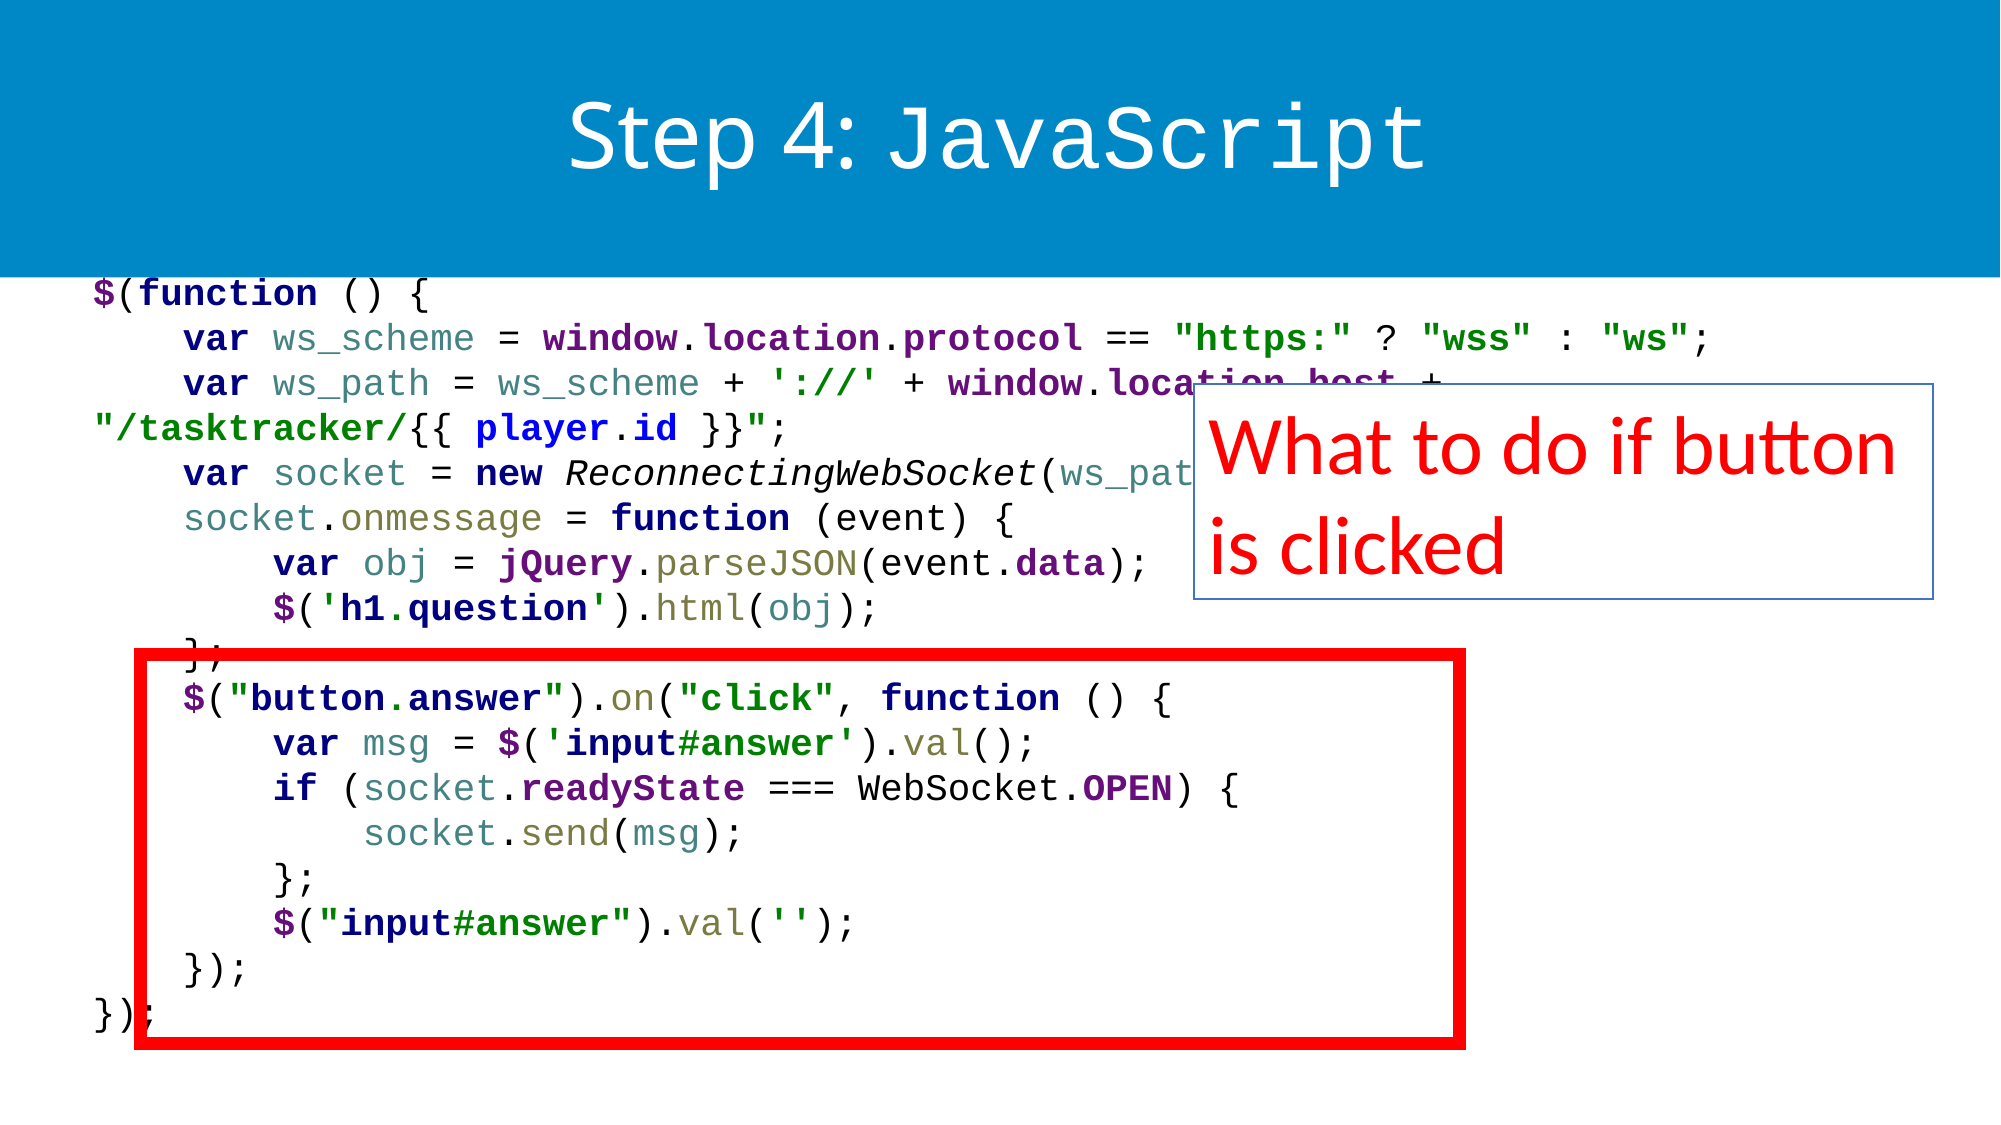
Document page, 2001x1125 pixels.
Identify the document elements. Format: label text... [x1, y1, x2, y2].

text_box $(function () { var ws_scheme = window.location.protocol == "https:" ? "wss" : "ws"; var ws_path = ws_scheme + '://' + window.location.host + "/tasktracker/{{ player.id }}"; var socket = new ReconnectingWebSocket(ws_path); socket.onmessage = function (event) { var obj = jQuery.parseJSON(event.data); $('h1.question').html(obj); }; $("button.answer").on("click", function () { var msg = $('input#answer').val(); if (socket.readyState === WebSocket.OPEN) { socket.send(msg); }; $("input#answer").val(''); }); }); [78, 278, 2000, 1041]
title Step 4: JavaScript [0, 0, 2000, 278]
text_box What to do if button is clicked [1193, 383, 1934, 600]
text_box [140, 653, 1460, 1045]
